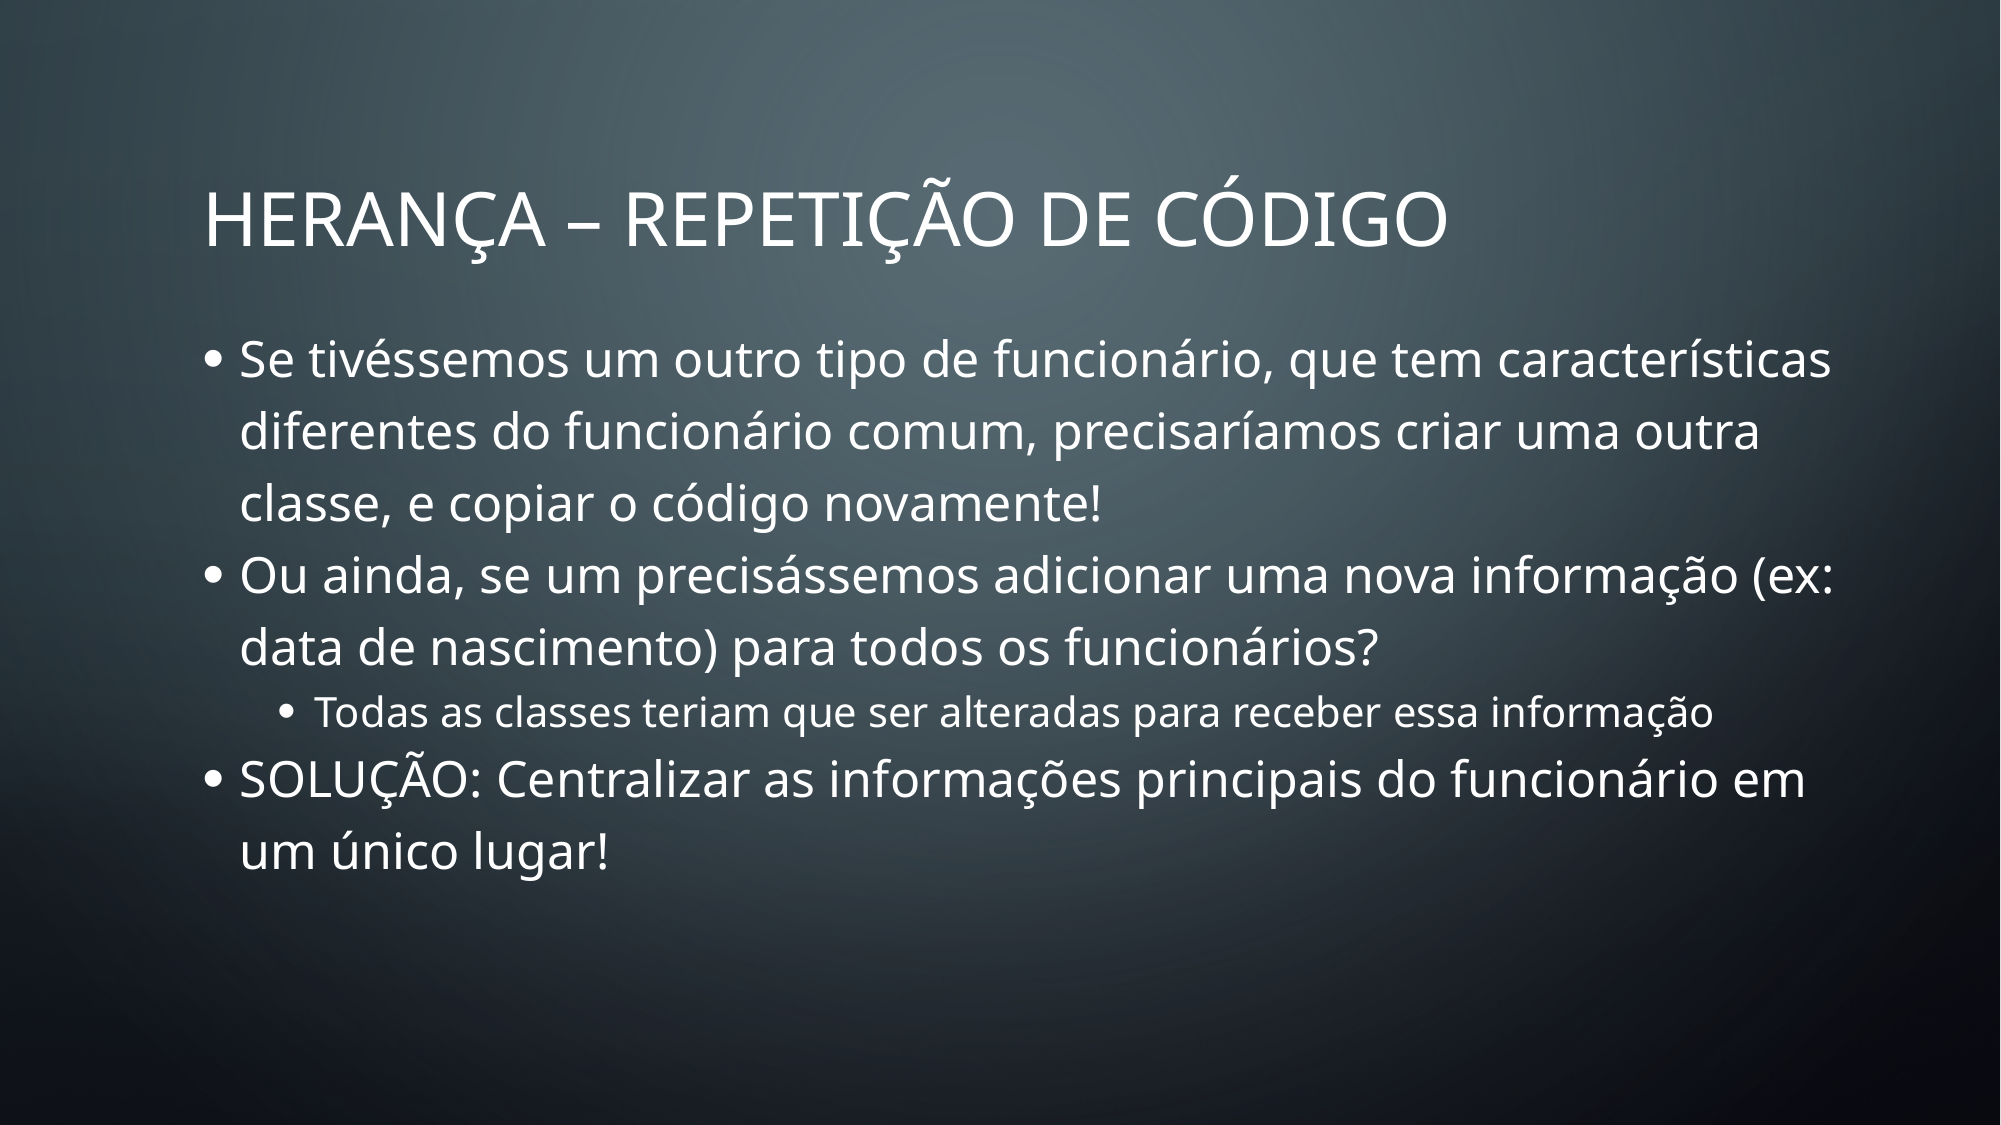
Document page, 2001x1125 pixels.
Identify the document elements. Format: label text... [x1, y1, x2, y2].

list Se tivéssemos um outro tipo de funcionário, que tem características diferentes do funcionário comum, precisaríamos criar uma outra classe, e copiar o código novamente! Ou ainda, se um precisássemos adicionar uma nova informação (ex: data de nascimento) para todos os funcionários? Todas as classes teriam que ser alteradas para receber essa informação SOLUÇÃO: Centralizar as informações principais do funcionário em um único lugar! [187, 308, 1914, 1024]
title HERANÇA – REPETIÇÃO DE CÓDIGO [187, 101, 1813, 308]
